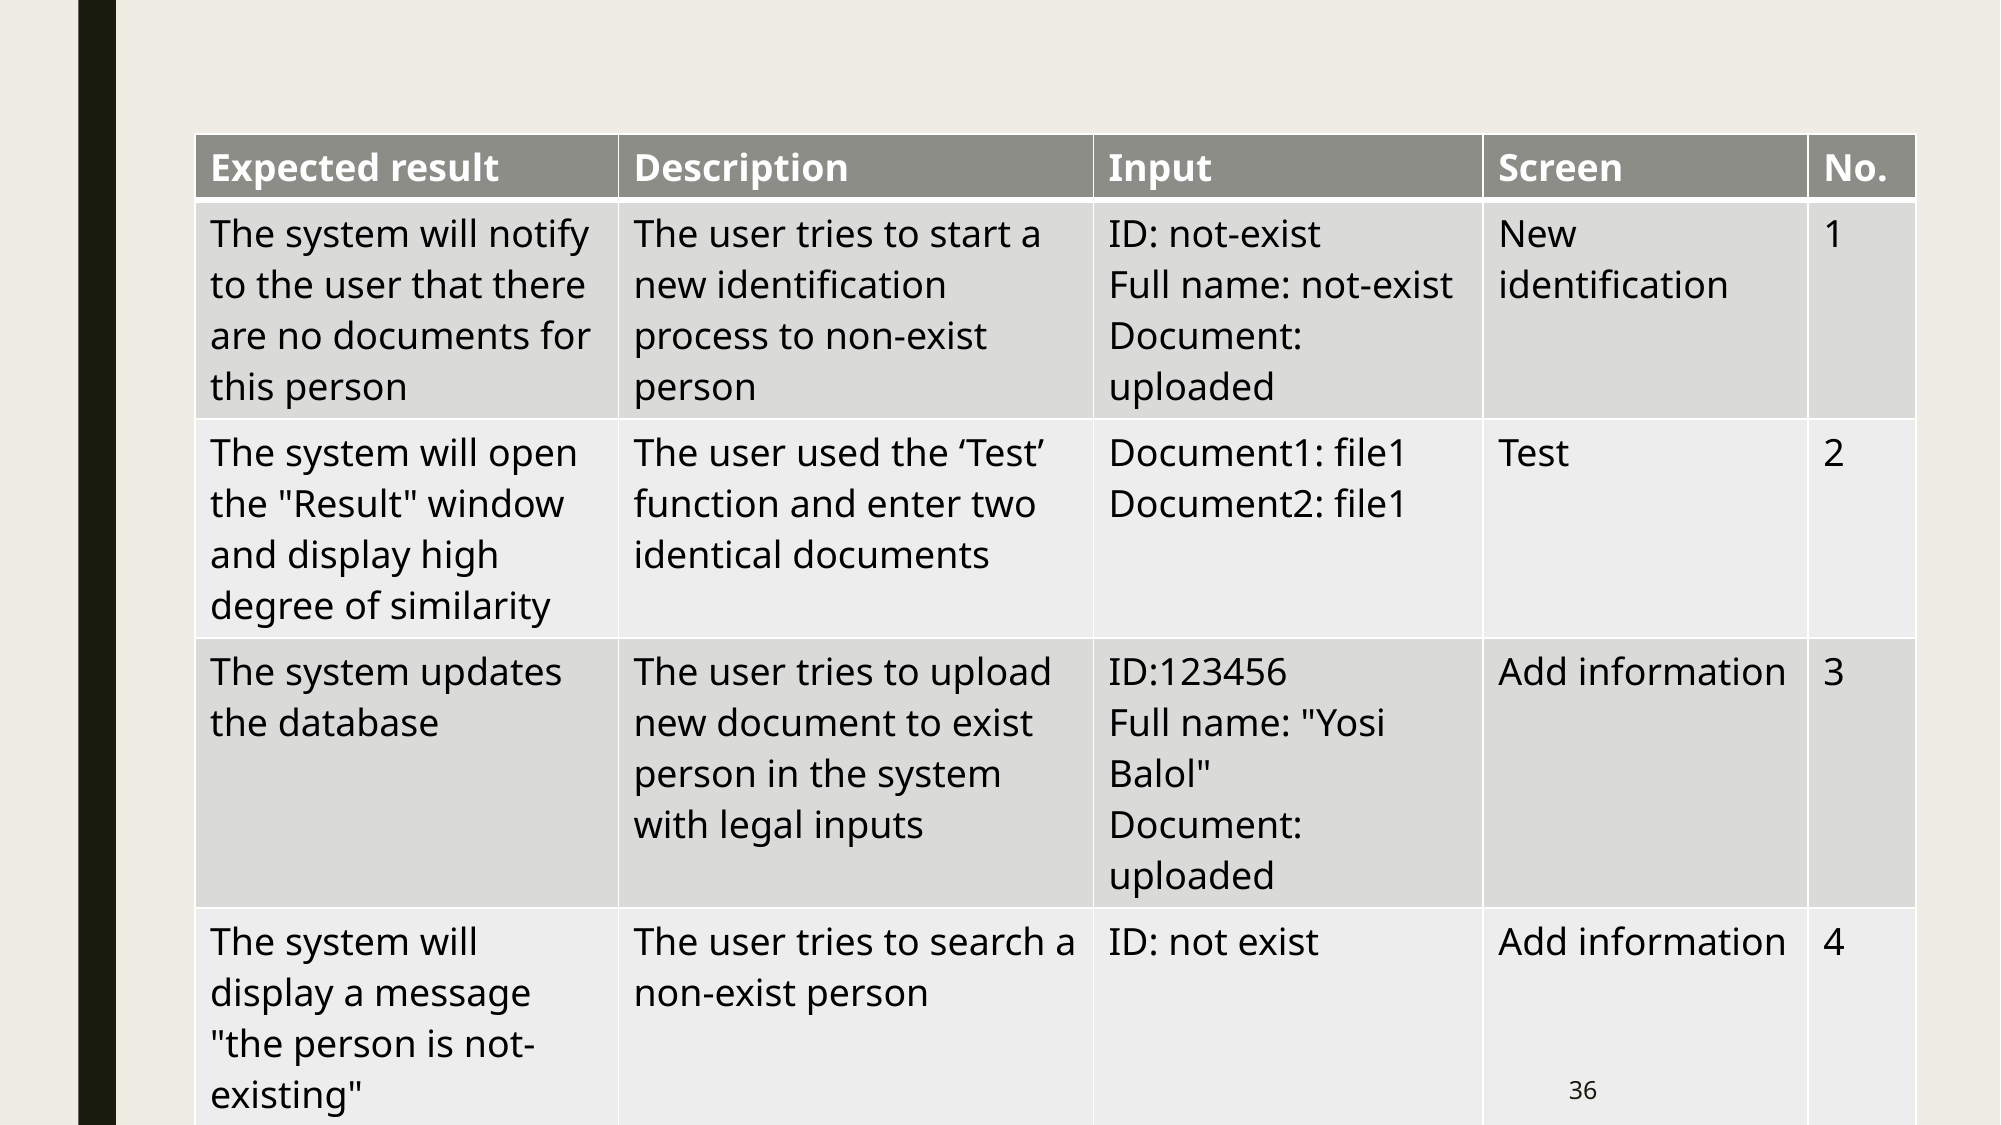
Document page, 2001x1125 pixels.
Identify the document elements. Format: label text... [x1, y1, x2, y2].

table_header Expected result [196, 135, 618, 197]
table_cell 2 [1809, 420, 1915, 637]
table_cell The user tries to start a new identification process to non-exist person [619, 203, 1093, 418]
table_header No. [1809, 135, 1915, 197]
table_cell New identification [1484, 203, 1807, 418]
table_cell Add information [1484, 909, 1807, 1125]
table_cell Test [1484, 420, 1807, 637]
table_header Description [619, 135, 1093, 197]
table_cell ID: not-exist Full name: not-exist Document: uploaded [1094, 203, 1482, 418]
slide_number 36 [1553, 1058, 1816, 1125]
table_cell The user tries to search a non-exist person [619, 909, 1093, 1125]
table_cell 1 [1809, 203, 1915, 418]
table_header Input [1094, 135, 1482, 197]
table_cell The system will display a message "the person is not-existing" [196, 909, 618, 1125]
table_cell 3 [1809, 639, 1915, 907]
table_cell Document1: file1 Document2: file1 [1094, 420, 1482, 637]
table_cell The user used the ‘Test’ function and enter two identical documents [619, 420, 1093, 637]
table_header Screen [1484, 135, 1807, 197]
table_cell The system will open the "Result" window and display high degree of similarity [196, 420, 618, 637]
table_cell 4 [1809, 909, 1915, 1125]
table_cell The system will notify to the user that there are no documents for this person [196, 203, 618, 418]
table_cell ID:123456 Full name: "Yosi Balol" Document: uploaded [1094, 639, 1482, 907]
table_cell The system updates the database [196, 639, 618, 907]
table_cell The user tries to upload new document to exist person in the system with legal inputs [619, 639, 1093, 907]
table_cell ID: not exist [1094, 909, 1482, 1125]
table_cell Add information [1484, 639, 1807, 907]
